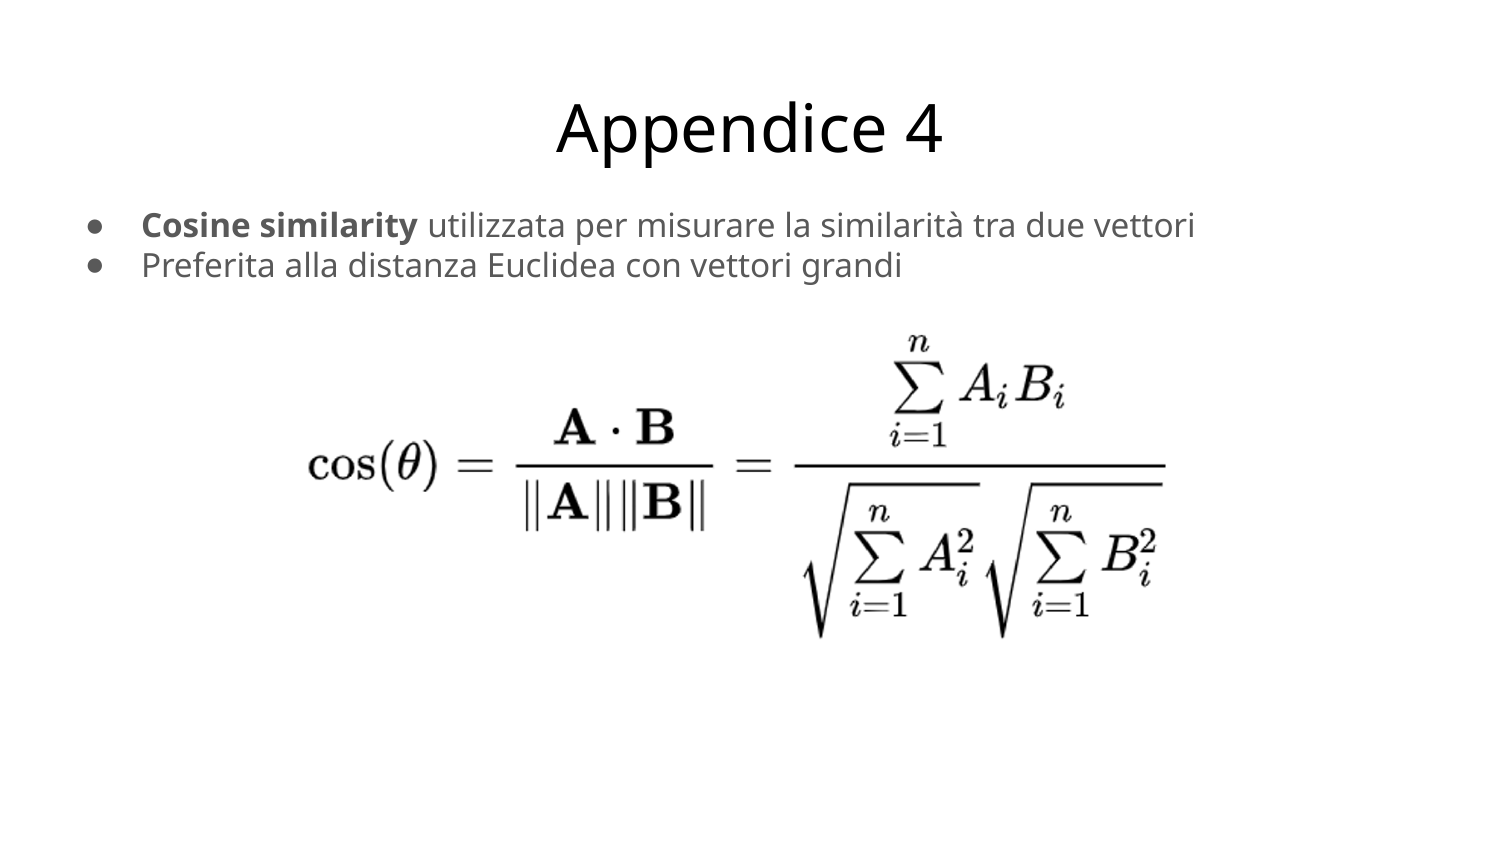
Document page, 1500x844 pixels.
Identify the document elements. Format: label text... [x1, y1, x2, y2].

picture [286, 316, 1214, 648]
list Cosine similarity utilizzata per misurare la similarità tra due vettori Preferita alla distanza Euclidea con vettori grandi [51, 189, 1449, 807]
title Appendice 4 [51, 72, 1449, 167]
